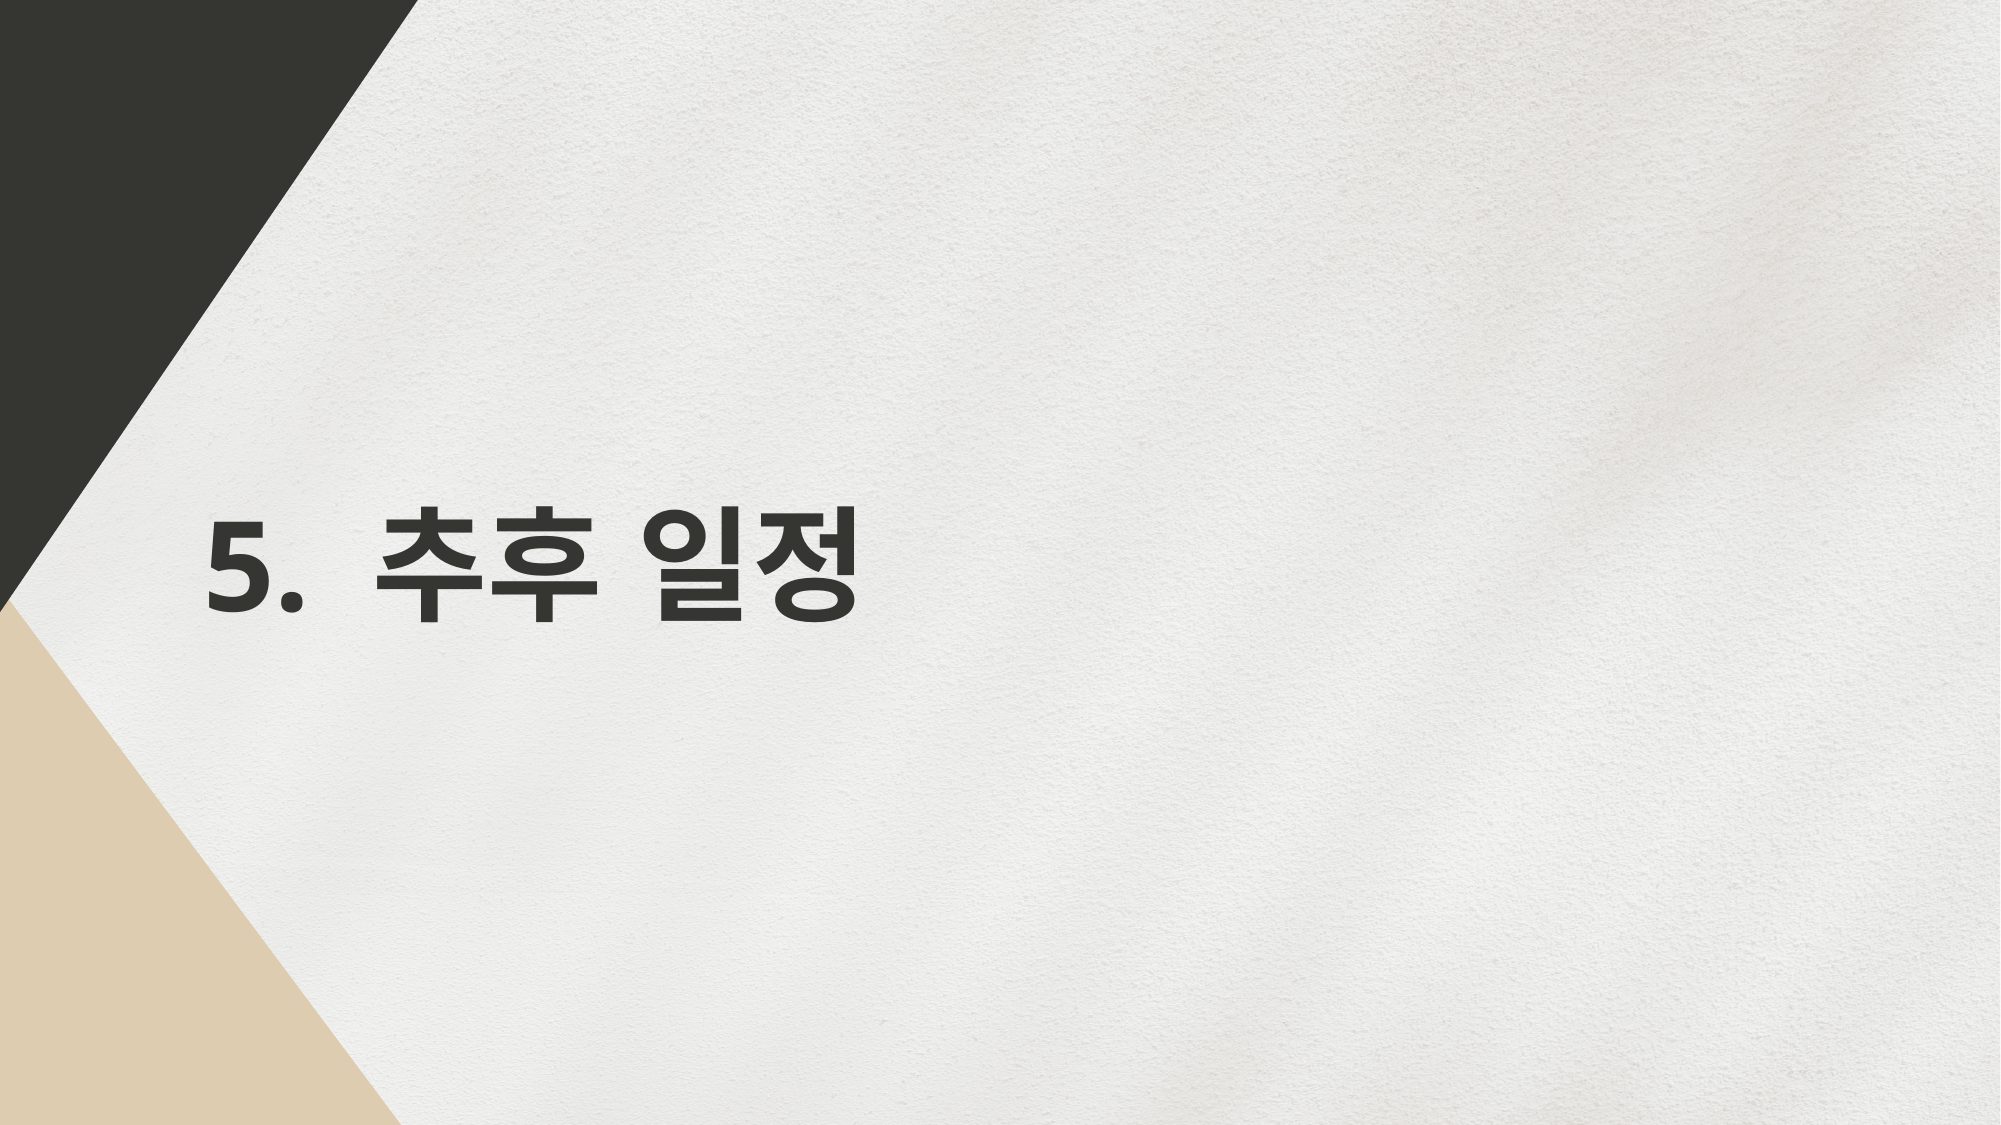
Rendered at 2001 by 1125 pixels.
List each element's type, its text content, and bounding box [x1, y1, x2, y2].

text_box 5. 추후 일정 [188, 479, 942, 645]
